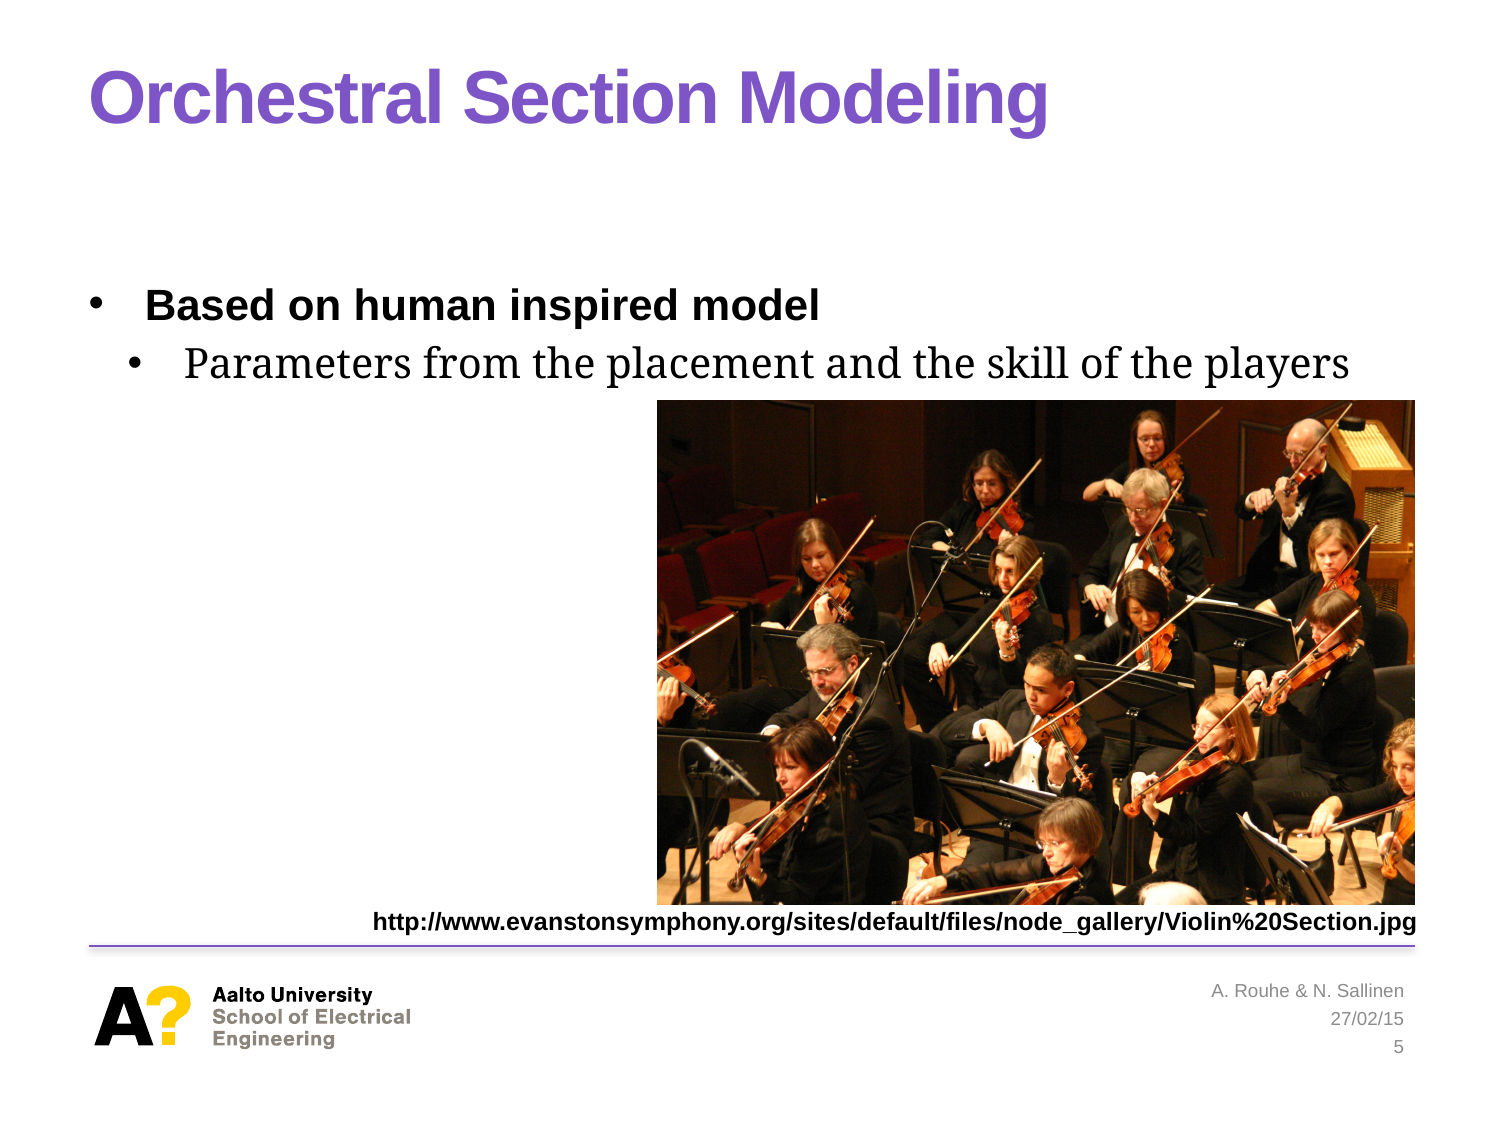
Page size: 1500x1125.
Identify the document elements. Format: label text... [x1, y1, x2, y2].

footer A. Rouhe & N. Sallinen [810, 976, 1405, 1003]
list Based on human inspired model Parameters from the placement and the skill of the players [88, 276, 1415, 905]
picture [657, 400, 1416, 906]
title Orchestral Section Modeling [88, 62, 1415, 259]
text_box http://www.evanstonsymphony.org/sites/default/files/node_gallery/Violin%20Section.jpg [372, 905, 1466, 936]
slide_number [810, 1003, 1405, 1033]
slide_number 5 [810, 1033, 1405, 1060]
